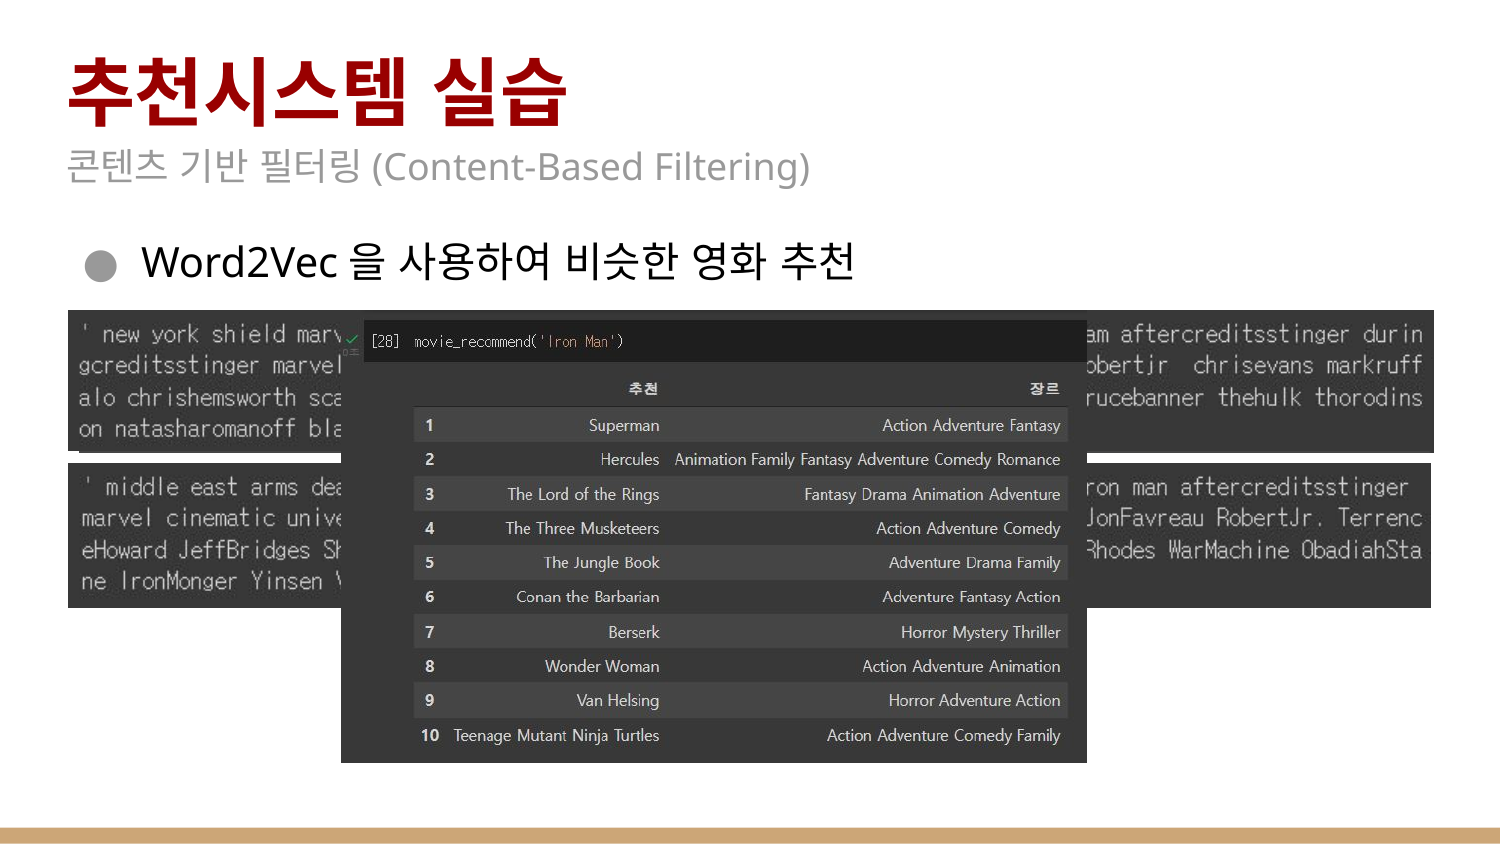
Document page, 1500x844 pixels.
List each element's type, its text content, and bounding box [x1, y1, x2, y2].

list Word2Vec을 사용하여 비슷한 영화 추천 [51, 213, 1449, 764]
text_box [68, 310, 339, 609]
title 추천시스템 실습 [51, 14, 1449, 121]
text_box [1087, 310, 1432, 609]
picture [340, 310, 1087, 763]
list 콘텐츠 기반 필터링(Content-Based Filtering) [51, 121, 1449, 200]
